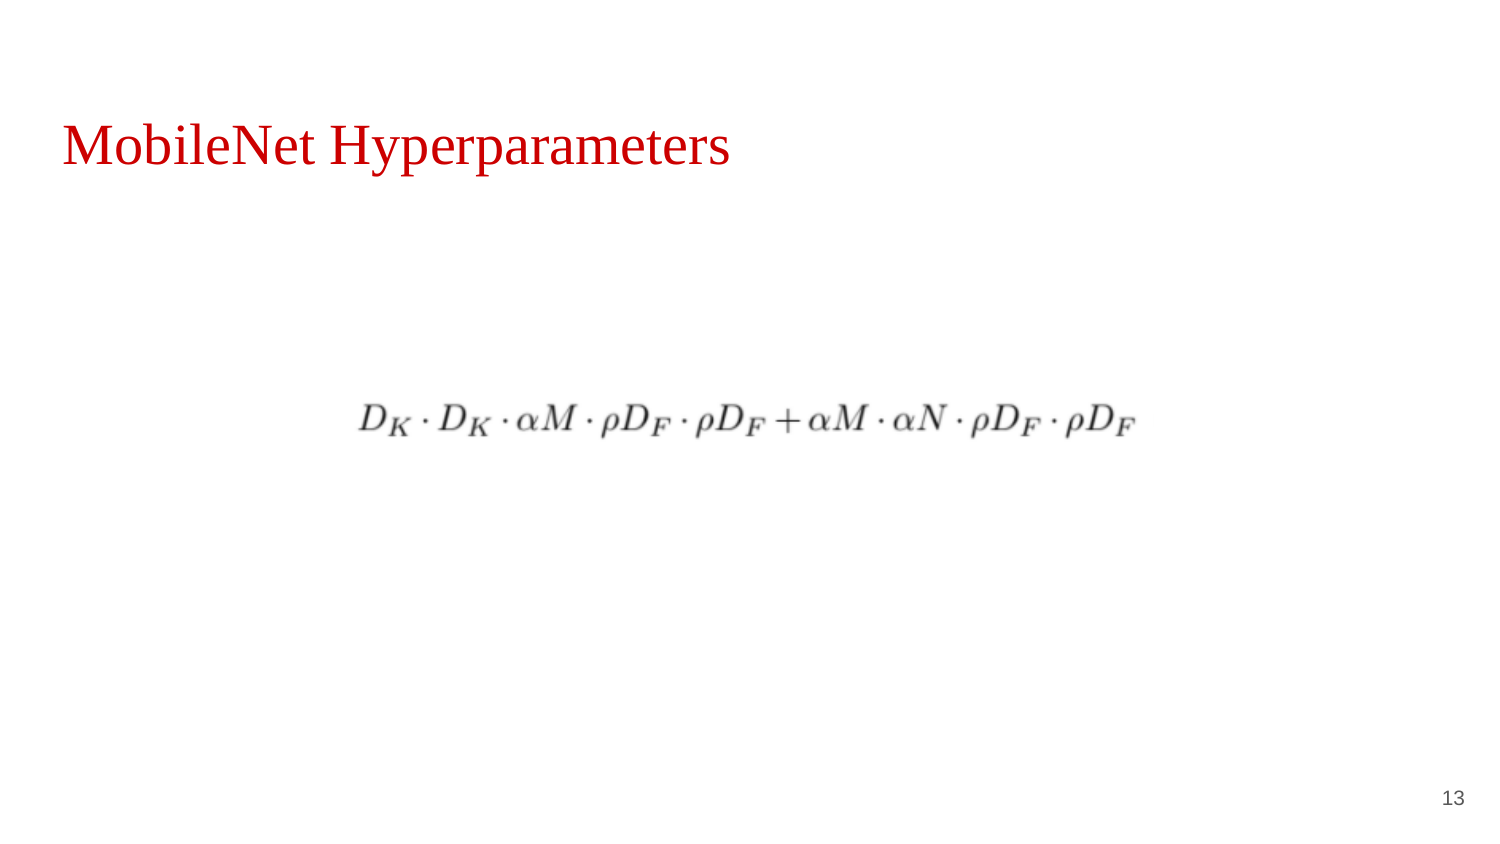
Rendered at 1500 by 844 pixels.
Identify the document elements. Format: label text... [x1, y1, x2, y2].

slide_number ‹#› [1389, 764, 1480, 830]
title MobileNet Hyperparameters [47, 58, 1345, 191]
picture [345, 380, 1155, 464]
